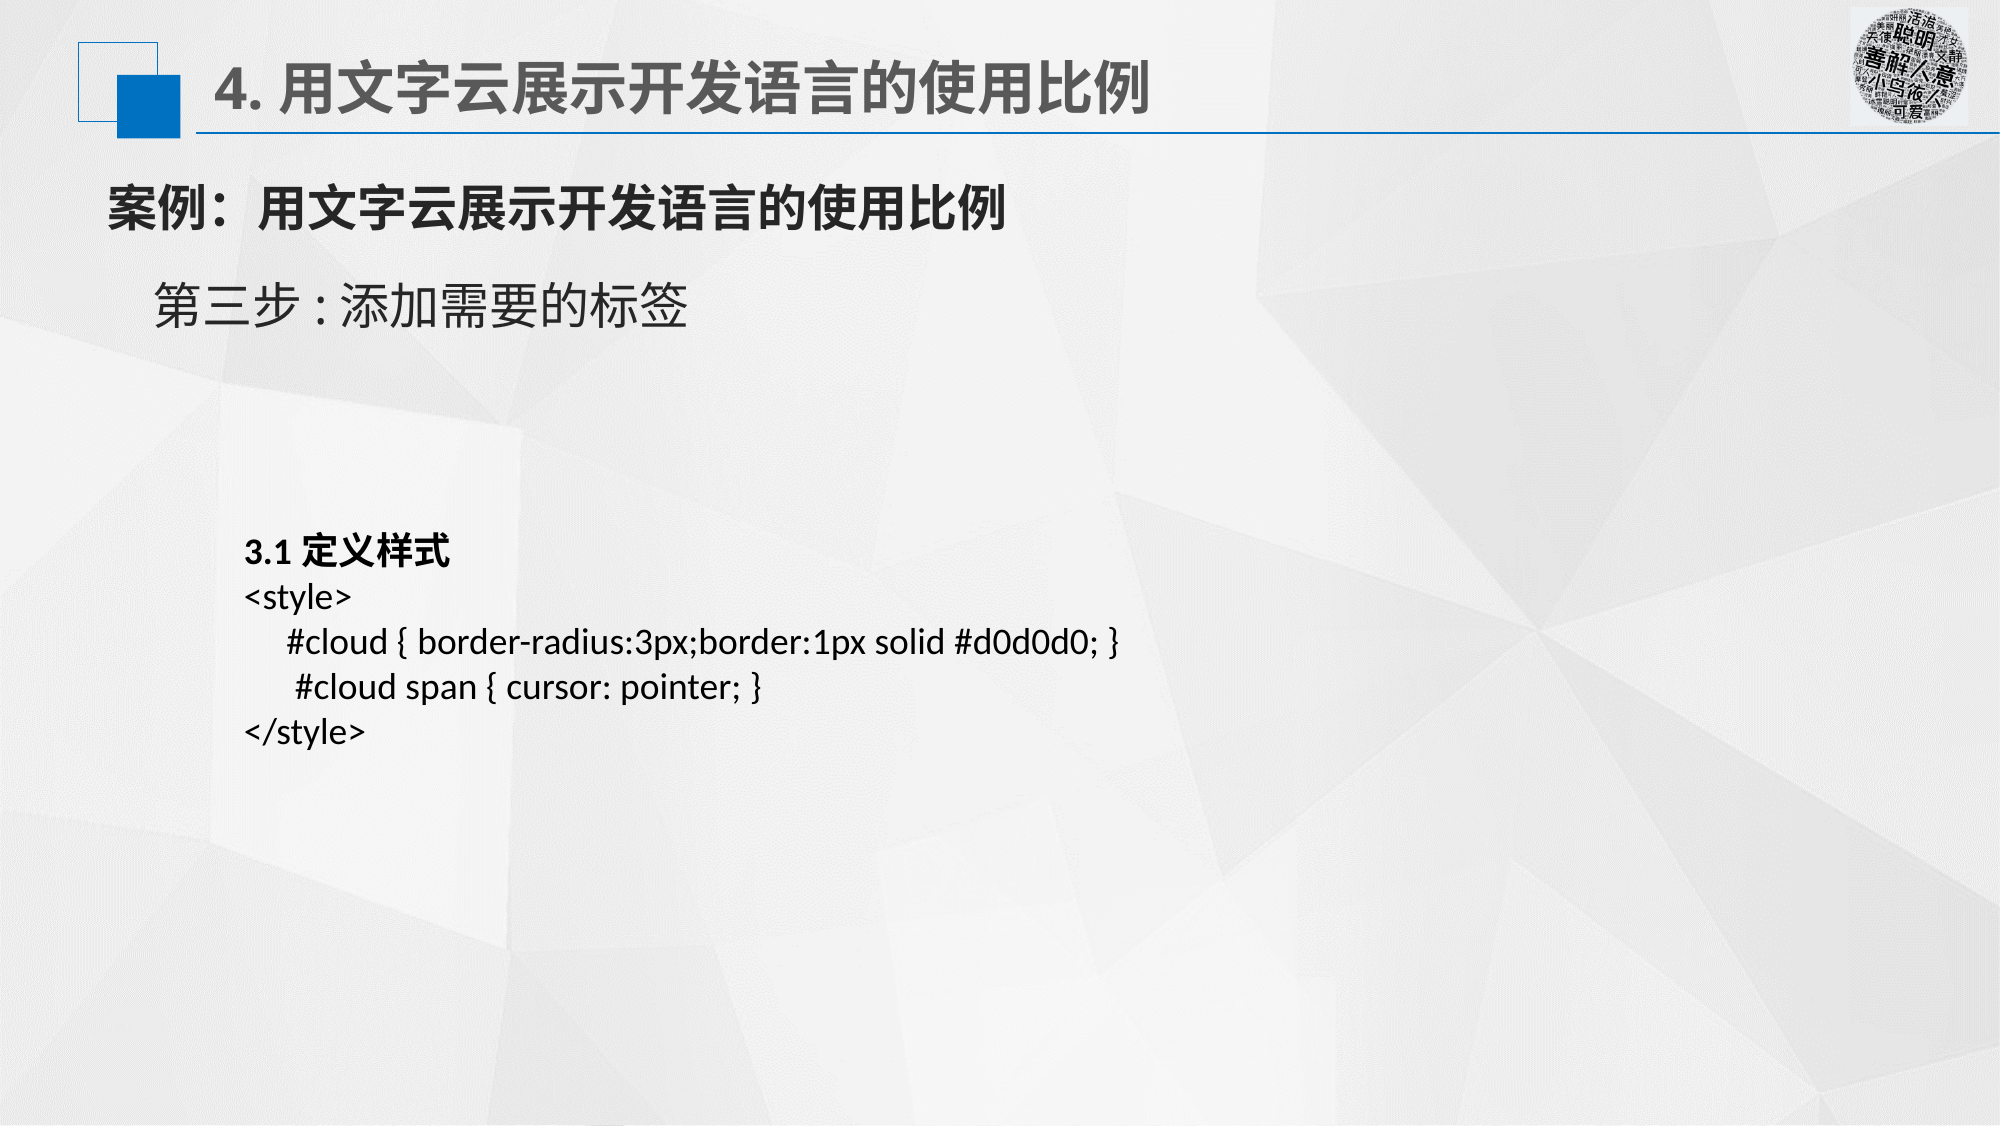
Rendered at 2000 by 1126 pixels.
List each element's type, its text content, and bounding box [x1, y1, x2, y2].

text_box 案例：用文字云展示开发语言的使用比例 [43, 169, 1485, 244]
picture [0, 0, 2000, 1126]
title 4.用文字云展示开发语言的使用比例 [194, 42, 1378, 130]
text_box 第三步:添加需要的标签 [137, 267, 1138, 342]
text_box 3.1定义样式 <style> #cloud { border-radius:3px;border:1px solid #d0d0d0; } #cloud span { cursor: pointer; } </style> [229, 519, 1866, 760]
